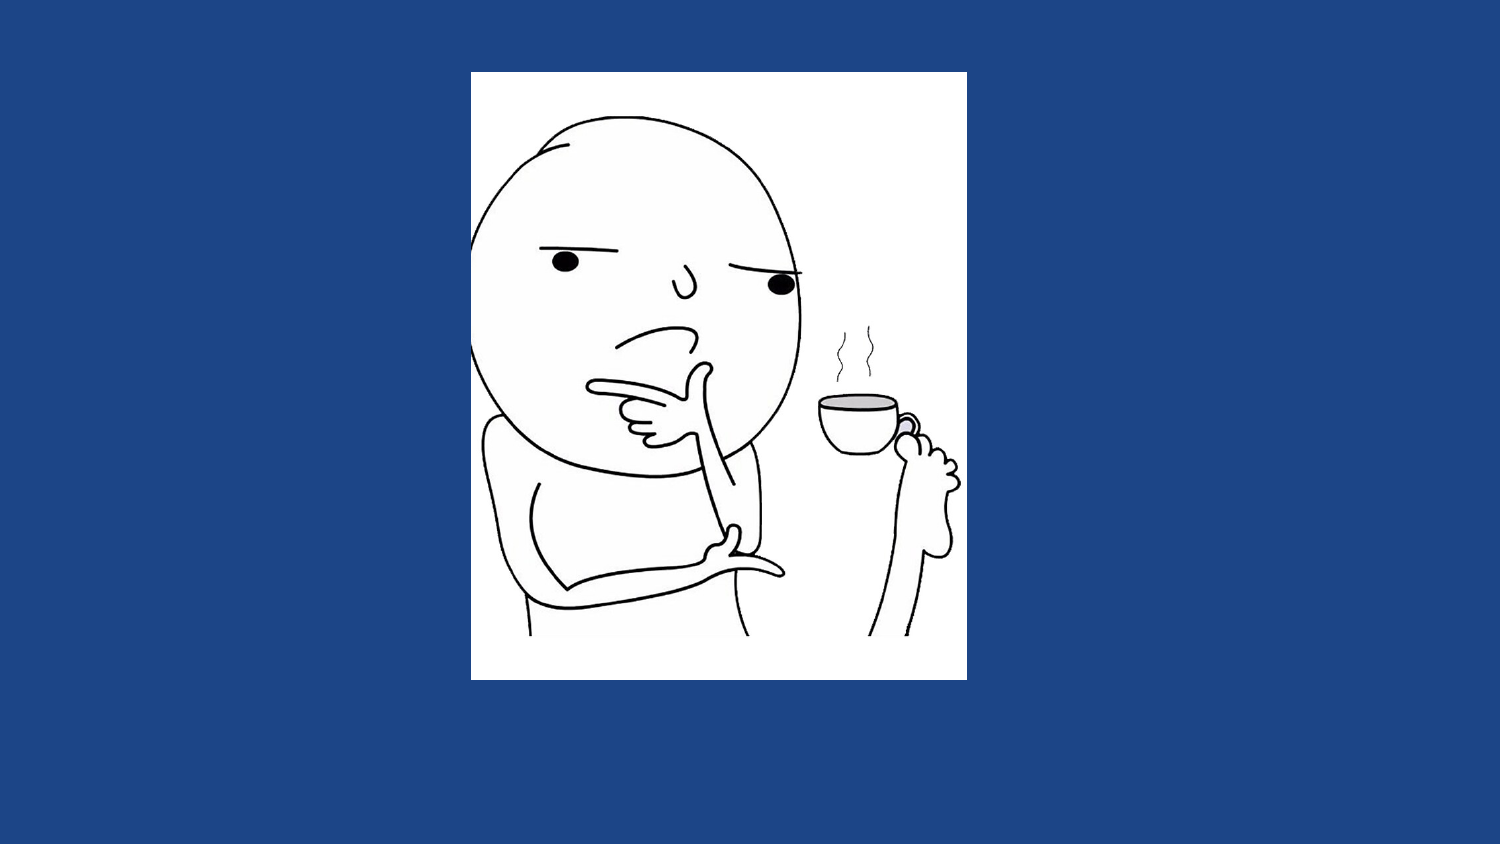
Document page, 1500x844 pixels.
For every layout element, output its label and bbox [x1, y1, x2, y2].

picture [470, 72, 967, 681]
